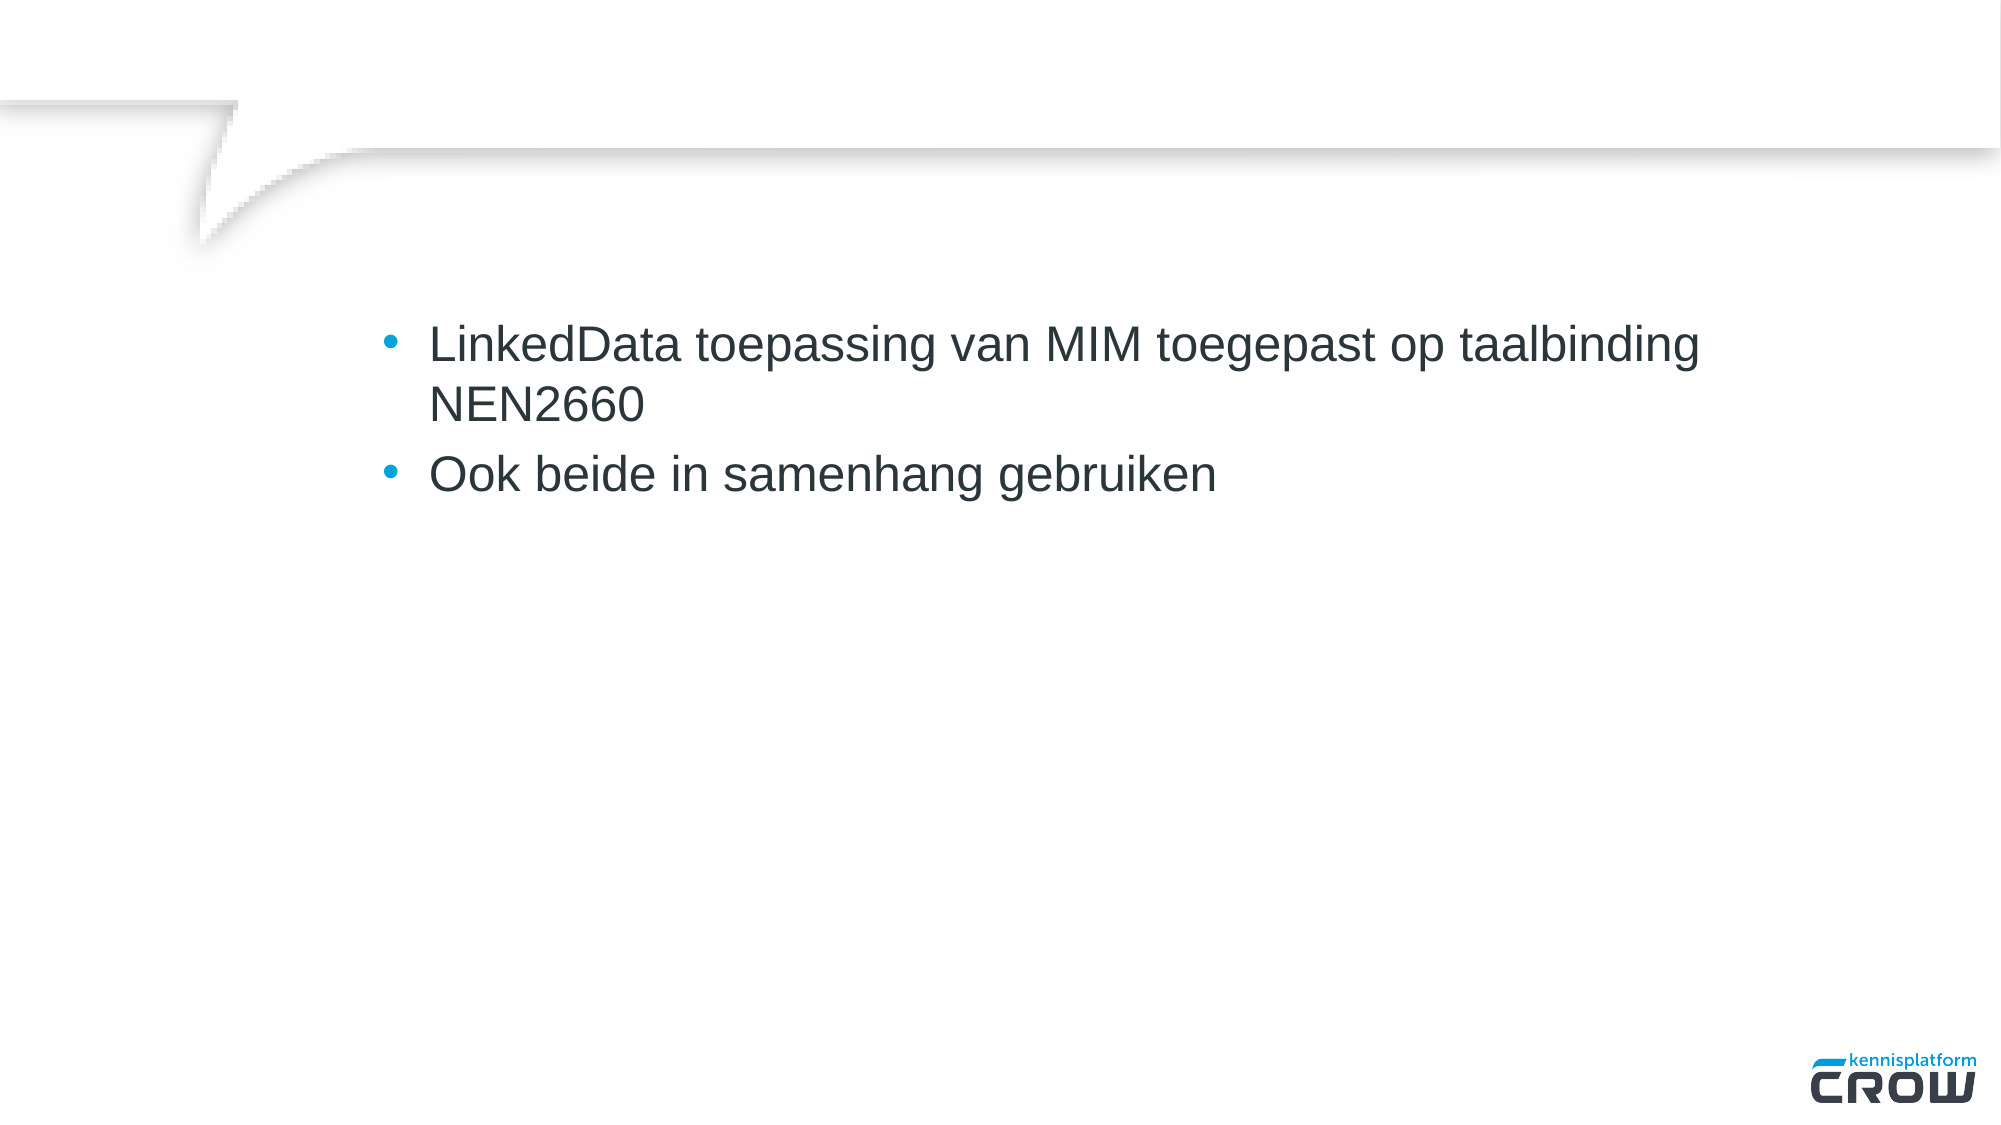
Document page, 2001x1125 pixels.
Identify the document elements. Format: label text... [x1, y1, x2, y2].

picture [1811, 1053, 1976, 1103]
text_box LinkedData toepassing van MIM toegepast op taalbinding NEN2660 Ook beide in samenhang gebruiken [367, 303, 1864, 950]
picture [1943, 1053, 1976, 1059]
picture [1919, 1053, 1938, 1063]
